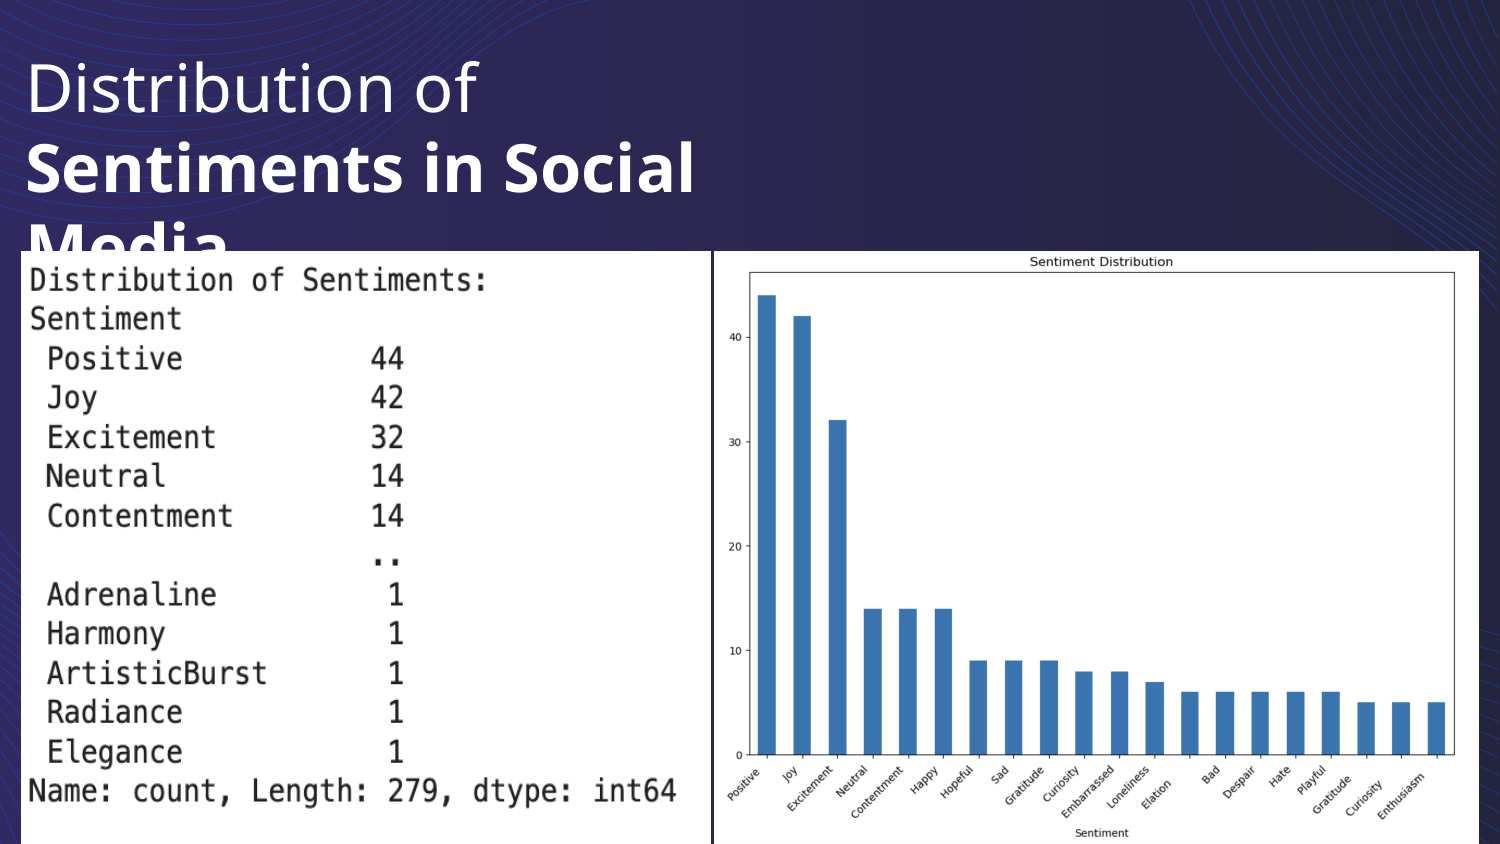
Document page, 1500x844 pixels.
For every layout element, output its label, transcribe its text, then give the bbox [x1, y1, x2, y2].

picture [21, 251, 712, 844]
picture [714, 251, 1479, 844]
text_box Distribution of Sentiments in Social Media [10, 38, 890, 294]
